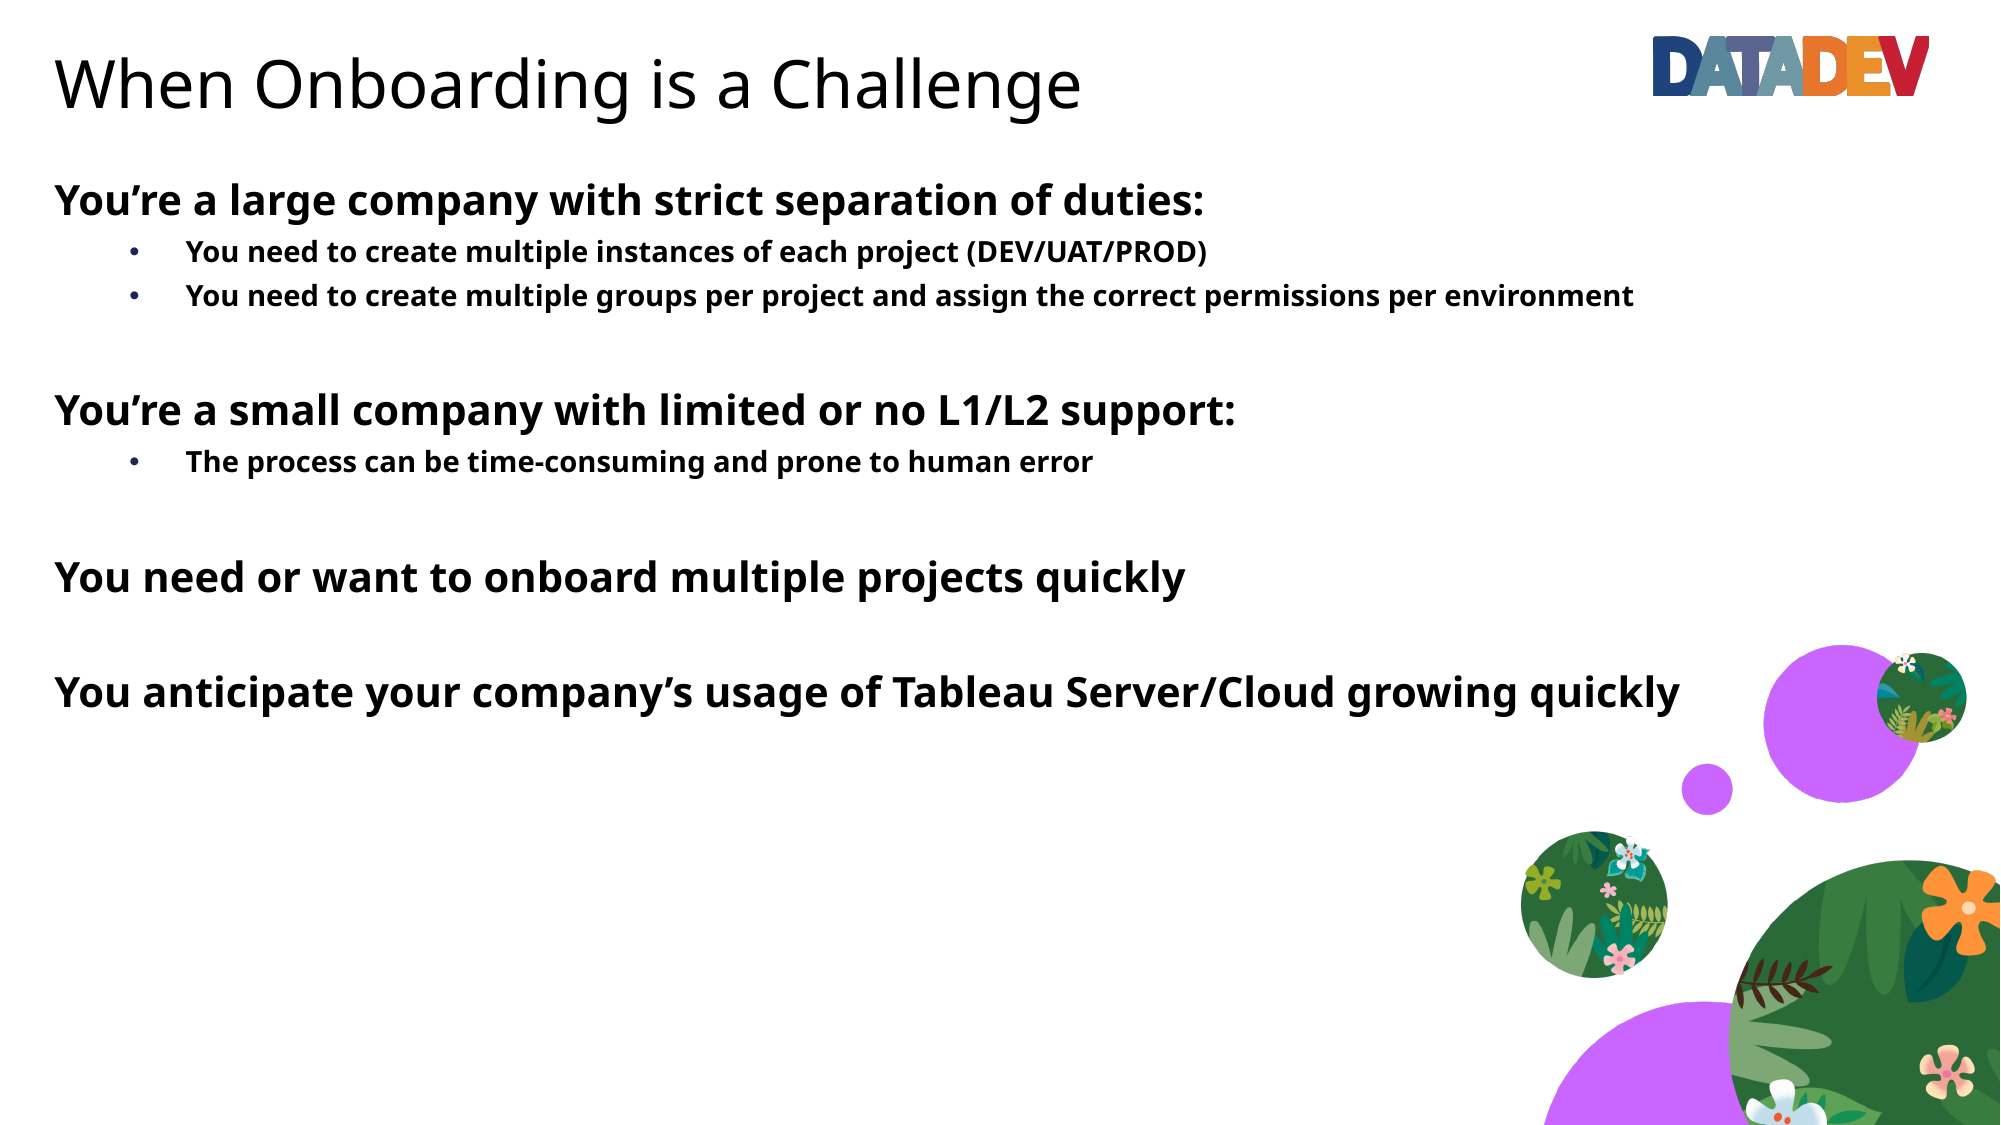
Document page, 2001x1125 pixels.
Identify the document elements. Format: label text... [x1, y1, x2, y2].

list You’re a large company with strict separation of duties: You need to create multiple instances of each project (DEV/UAT/PROD) You need to create multiple groups per project and assign the correct permissions per environment You’re a small company with limited or no L1/L2 support: The process can be time-consuming and prone to human error You need or want to onboard multiple projects quickly You anticipate your company’s usage of Tableau Server/Cloud growing quickly [39, 172, 1967, 975]
picture [1653, 36, 1929, 96]
picture [1481, 636, 2000, 1125]
title When Onboarding is a Challenge [39, 38, 1705, 135]
